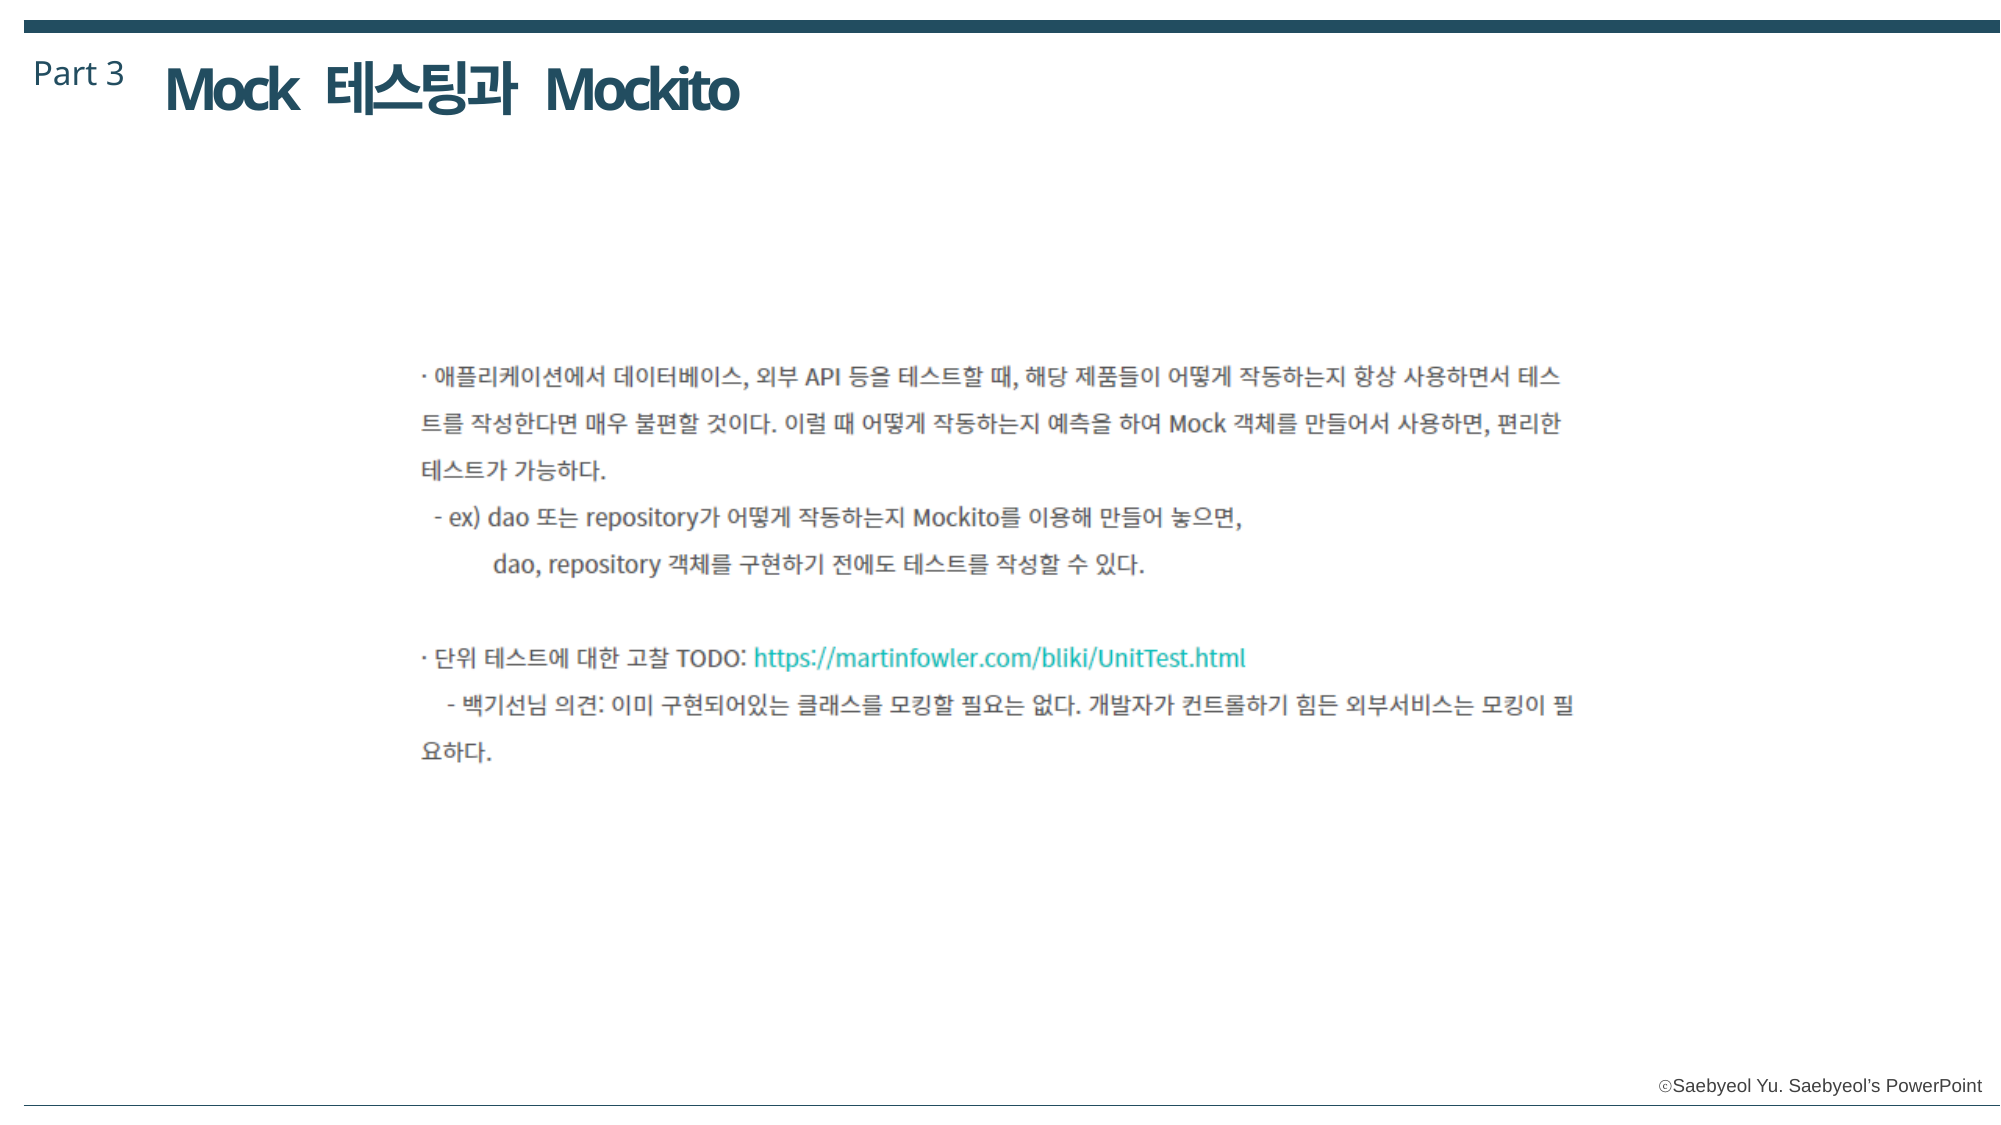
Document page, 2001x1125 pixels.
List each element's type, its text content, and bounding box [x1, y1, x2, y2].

picture [395, 331, 1605, 794]
text_box Part 3 [18, 44, 140, 100]
text_box Mock 테스팅과 Mockito [148, 44, 757, 130]
